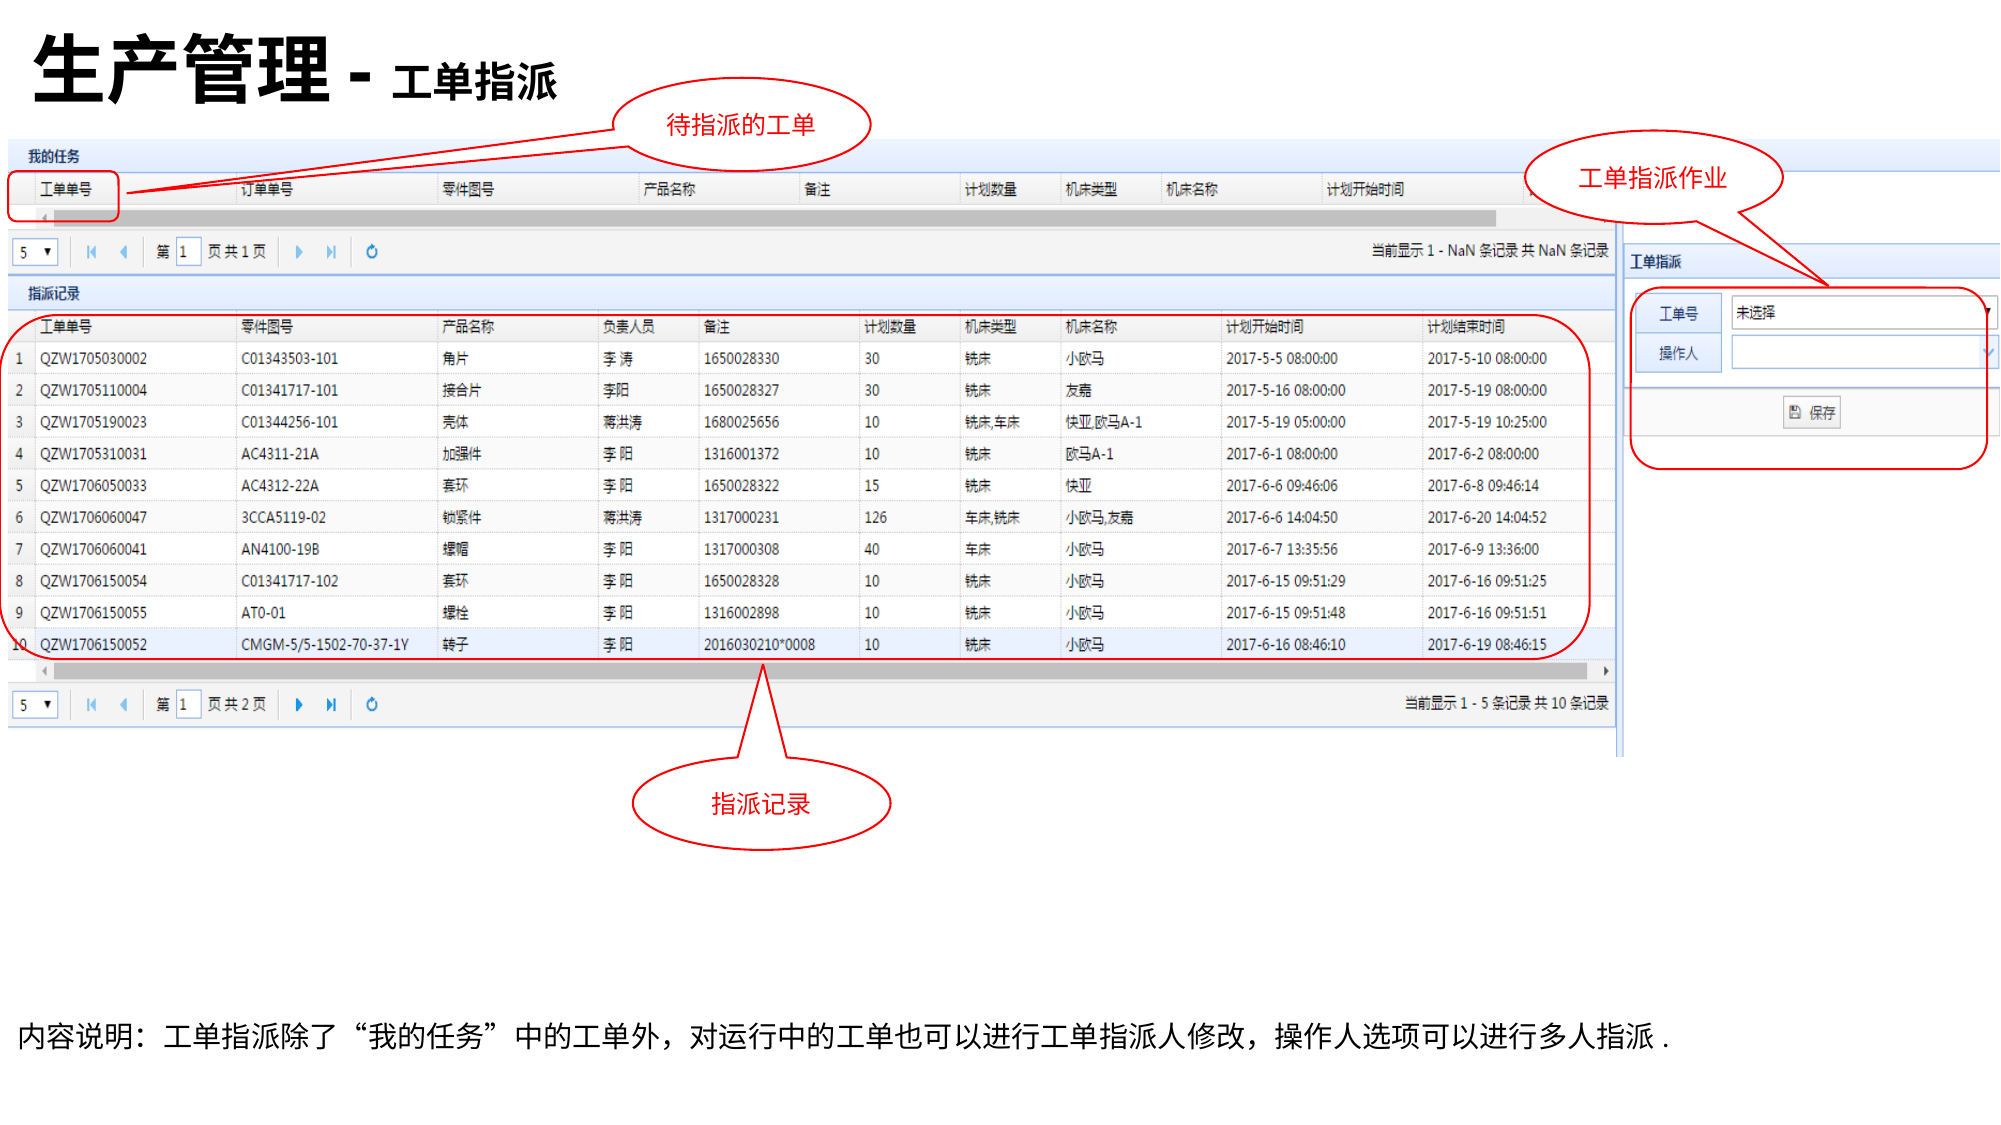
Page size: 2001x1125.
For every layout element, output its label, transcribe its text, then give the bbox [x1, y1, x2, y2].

text_box [0, 341, 8, 633]
text_box 内容说明：工单指派除了“我的任务”中的工单外，对运行中的工单也可以进行工单指派人修改，操作人选项可以进行多人指派. [2, 1010, 1685, 1096]
text_box 工单指派作业 [1575, 129, 1733, 139]
picture [8, 139, 2000, 757]
text_box 指派记录 [631, 757, 892, 851]
text_box 生产管理-工单指派 [16, 15, 573, 121]
text_box 待指派的工单 [532, 76, 872, 139]
